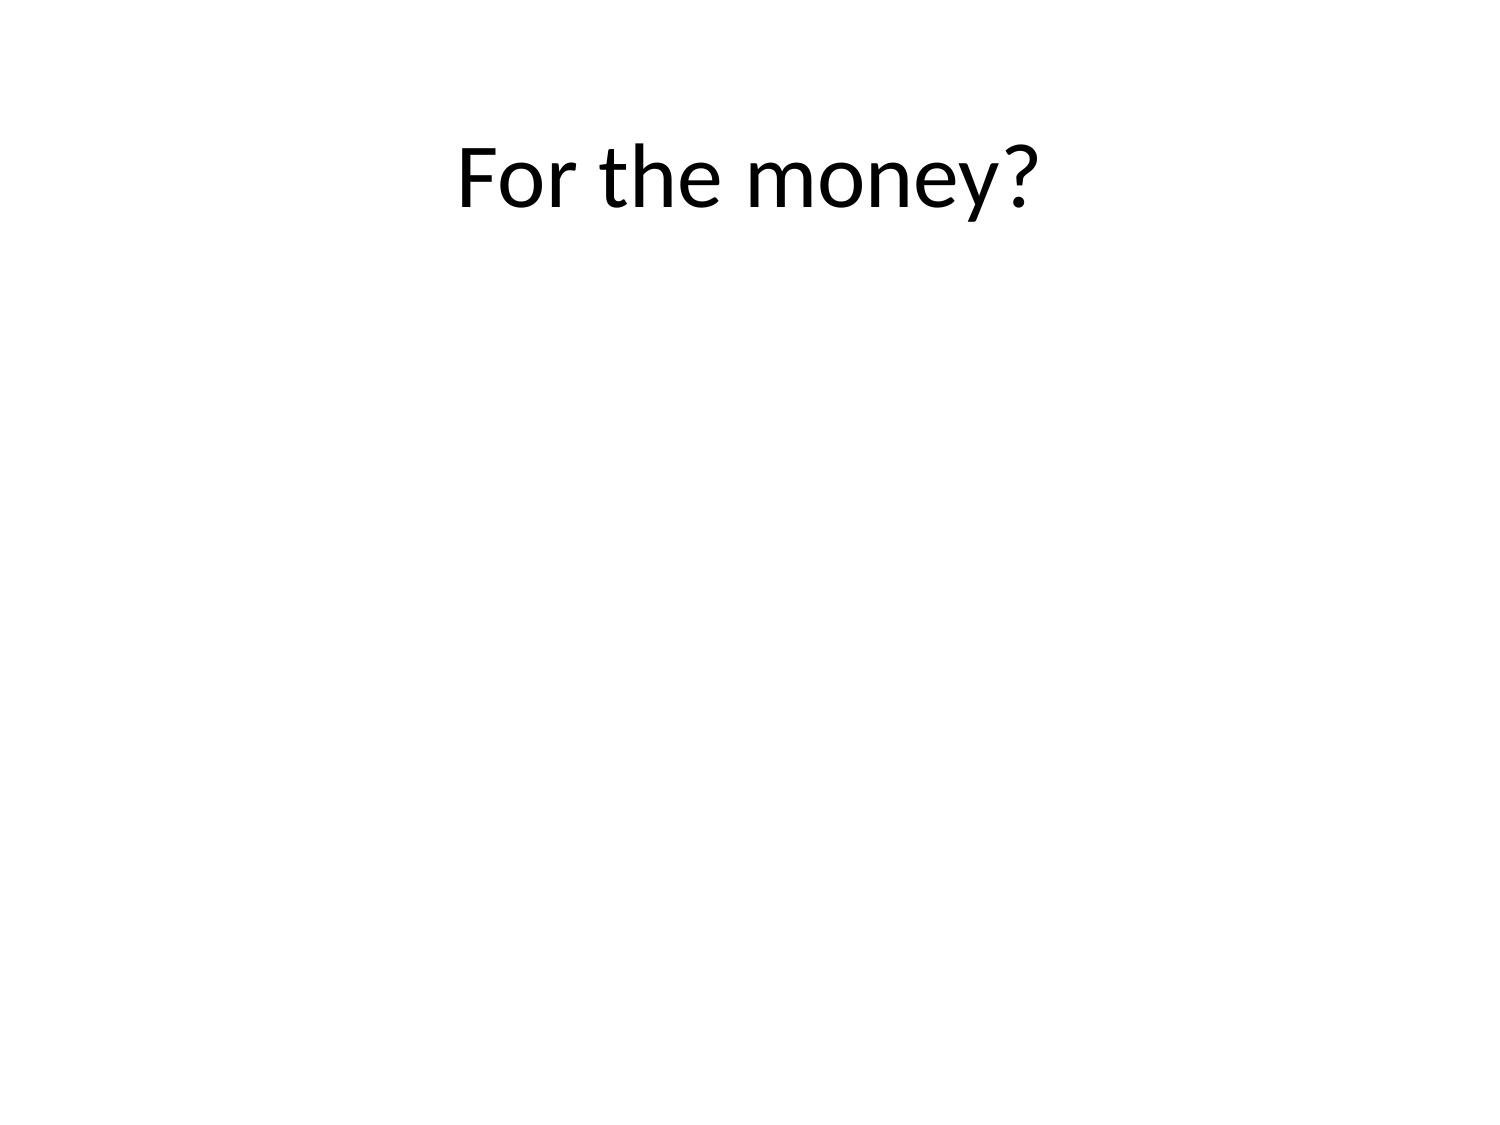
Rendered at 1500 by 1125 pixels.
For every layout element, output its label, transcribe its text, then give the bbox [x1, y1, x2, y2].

title For the money? [112, 50, 1388, 292]
